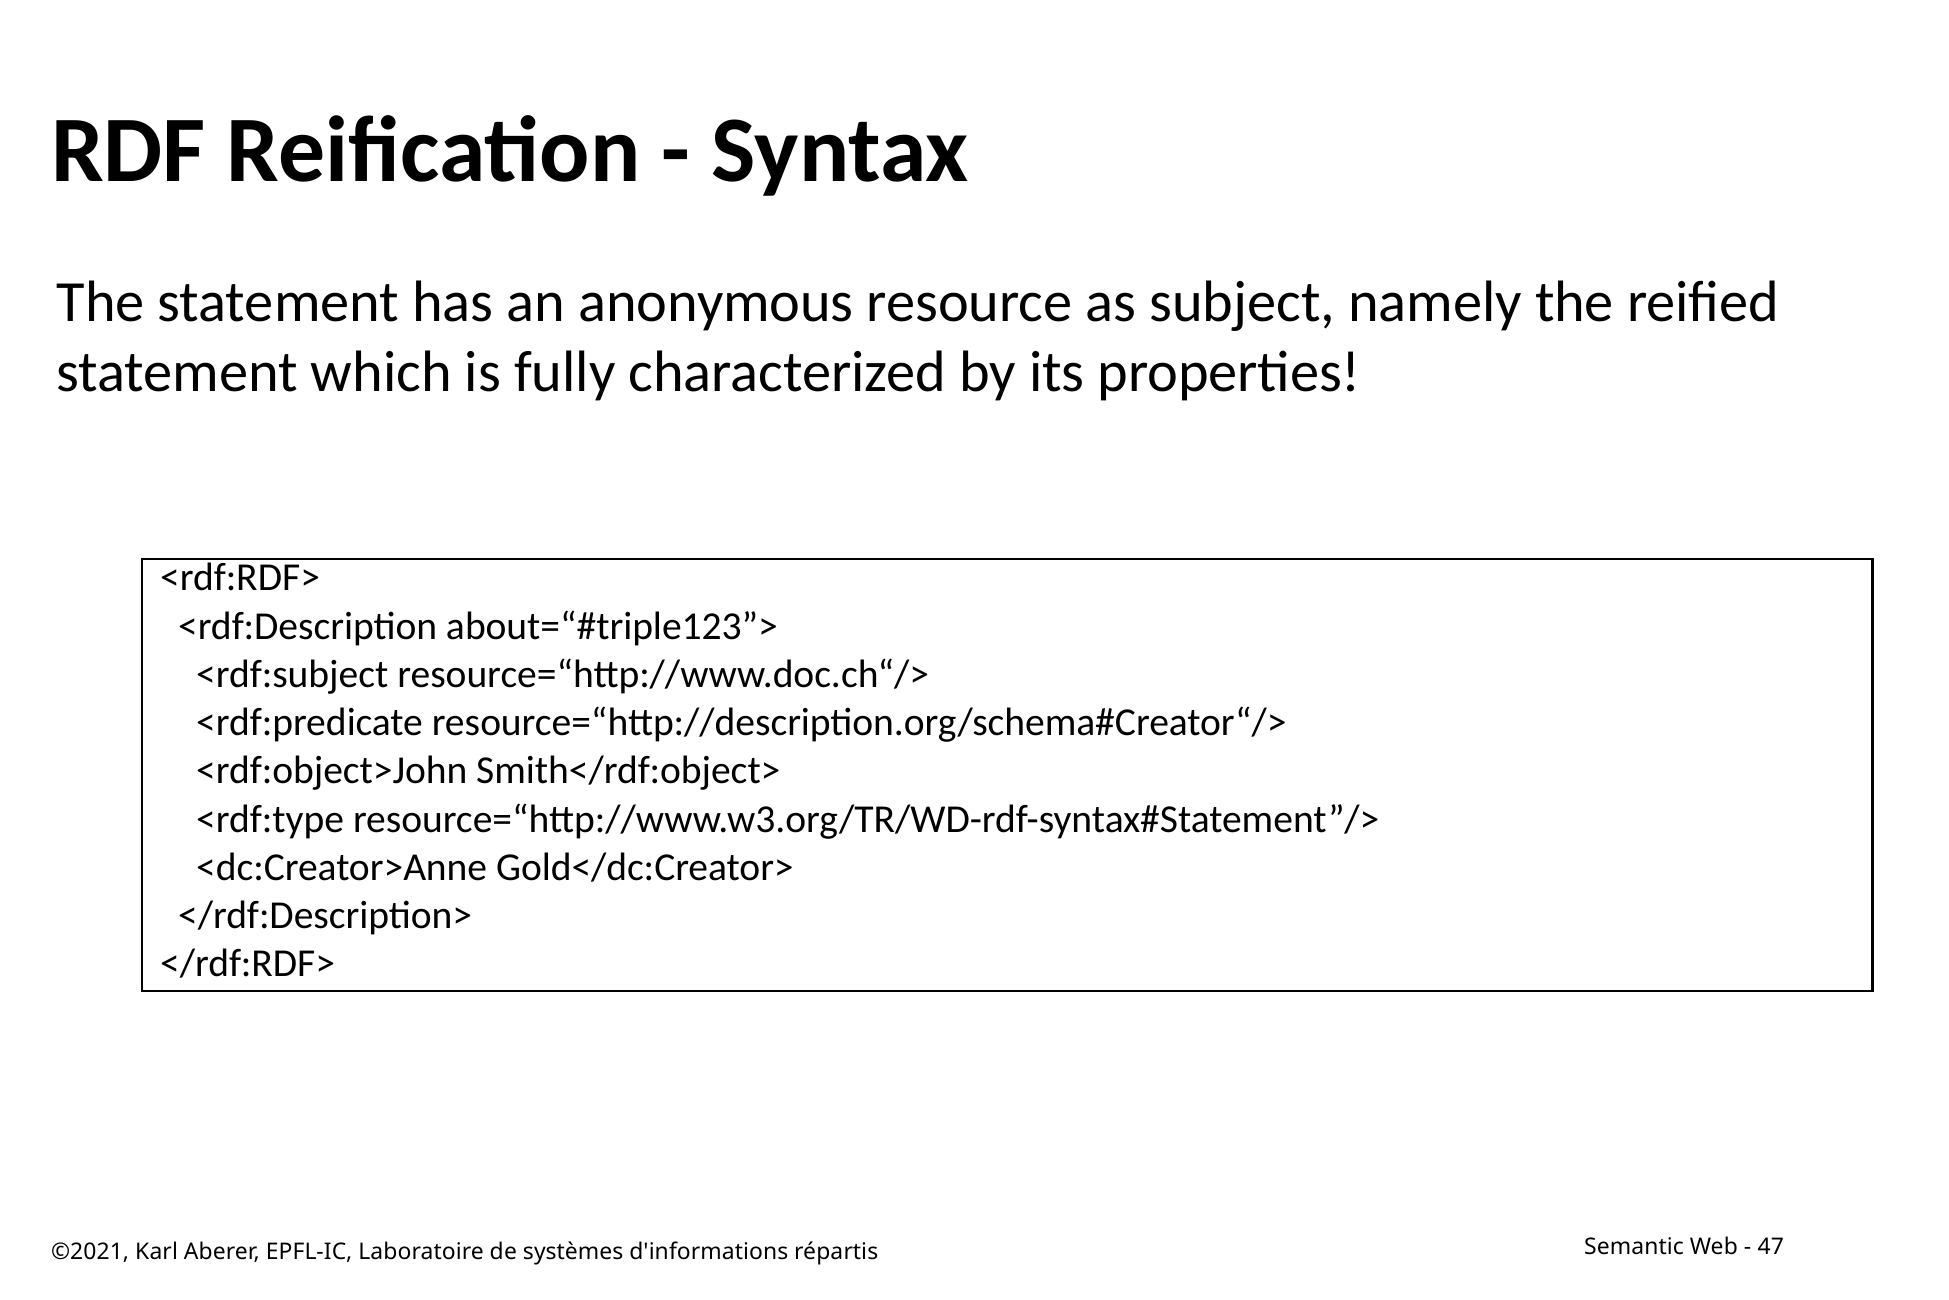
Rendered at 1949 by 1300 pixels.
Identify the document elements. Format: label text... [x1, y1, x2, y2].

title RDF Reification - Syntax [32, 57, 1803, 232]
list The statement has an anonymous resource as subject, namely the reified statement which is fully characterized by its properties! [37, 254, 1809, 443]
text_box <rdf:RDF> <rdf:Description about=“#triple123”> <rdf:subject resource=“http://www.doc.ch“/> <rdf:predicate resource=“http://description.org/schema#Creator“/> <rdf:object>John Smith</rdf:object> <rdf:type resource=“http://www.w3.org/TR/WD-rdf-syntax#Statement”/> <dc:Creator>Anne Gold</dc:Creator> </rdf:Description> </rdf:RDF> [142, 559, 1873, 992]
footer ©2021, Karl Aberer, EPFL-IC, Laboratoire de systèmes d'informations répartis [32, 1227, 1284, 1271]
